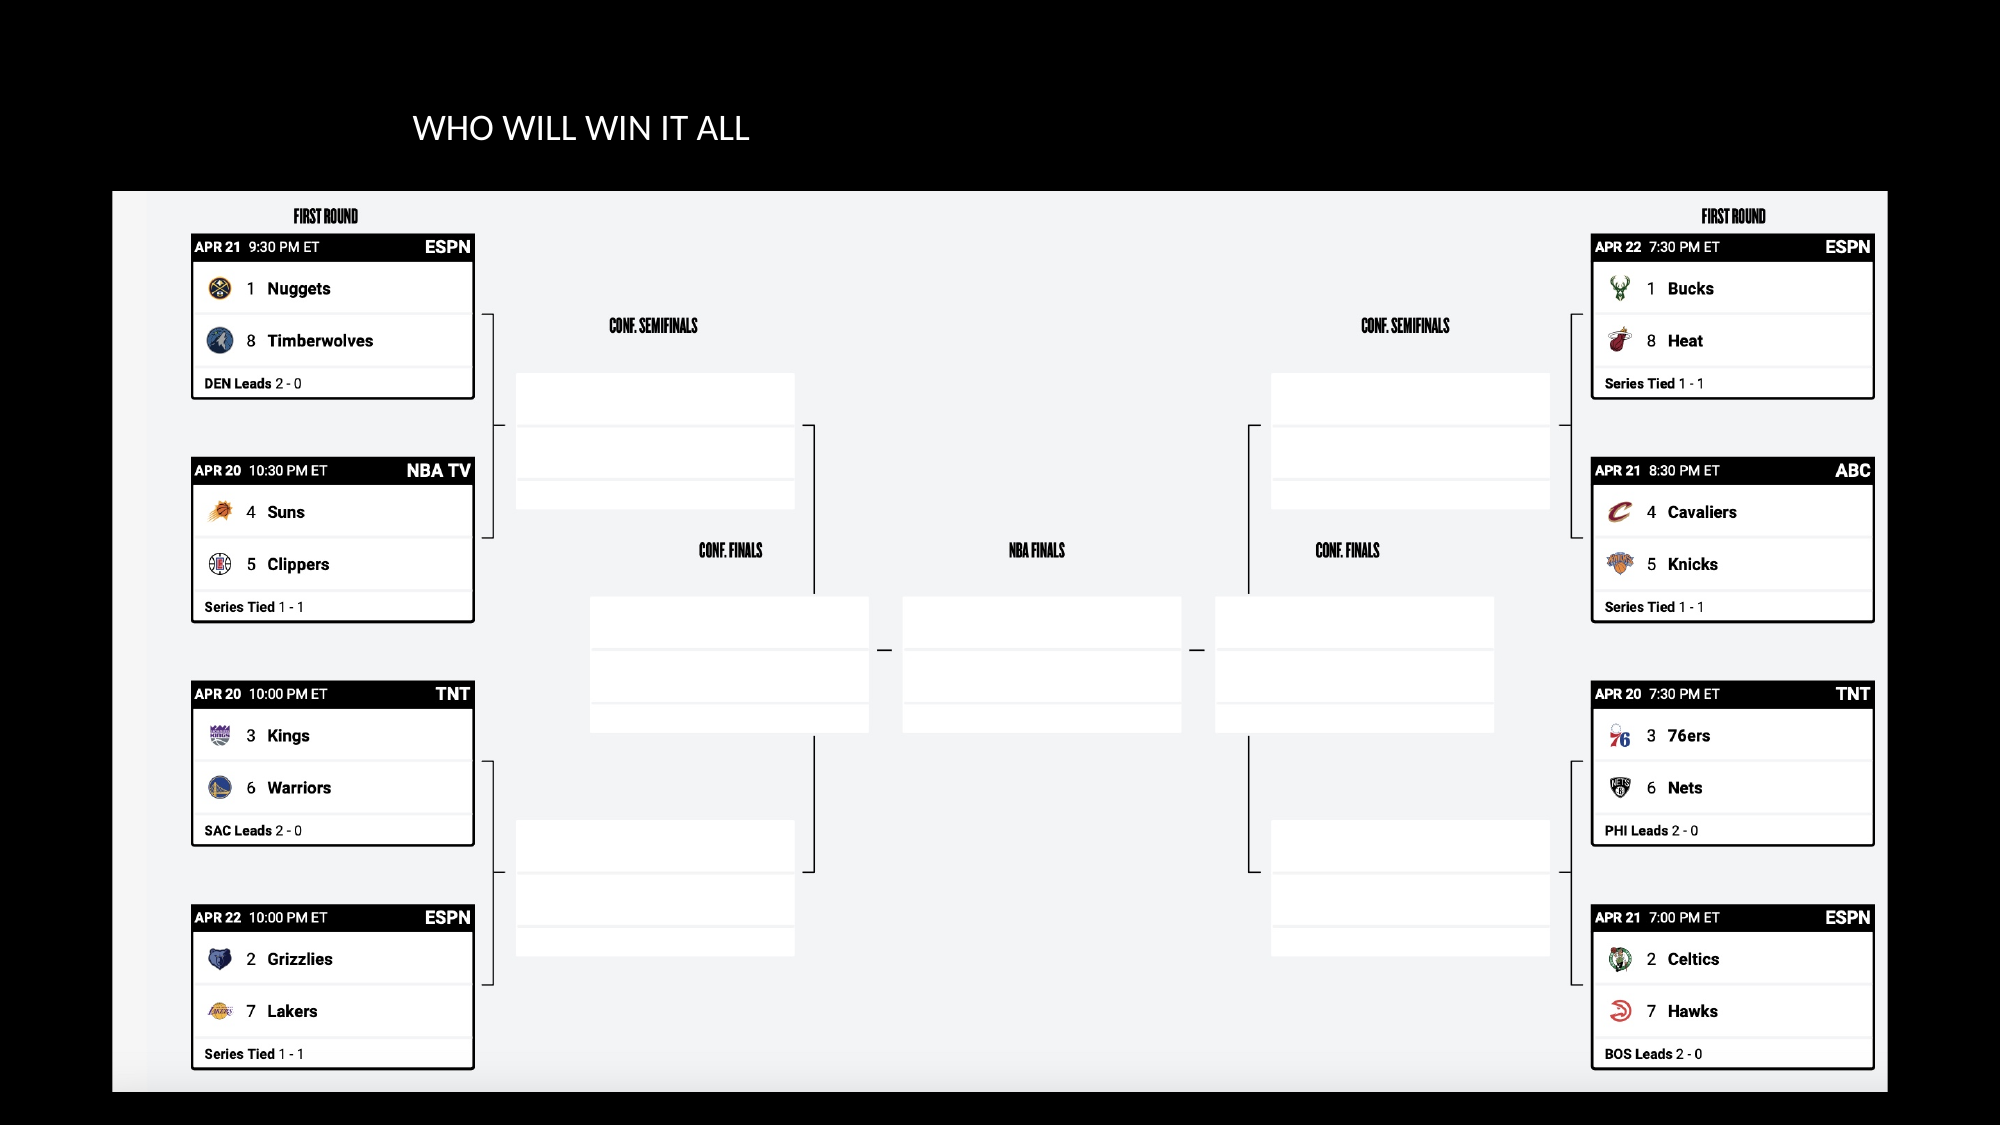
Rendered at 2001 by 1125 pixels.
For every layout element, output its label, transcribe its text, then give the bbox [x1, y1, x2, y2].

text_box [0, 0, 2000, 1125]
picture [112, 191, 1888, 1092]
text_box WHO WILL WIN IT ALL [397, 95, 766, 156]
